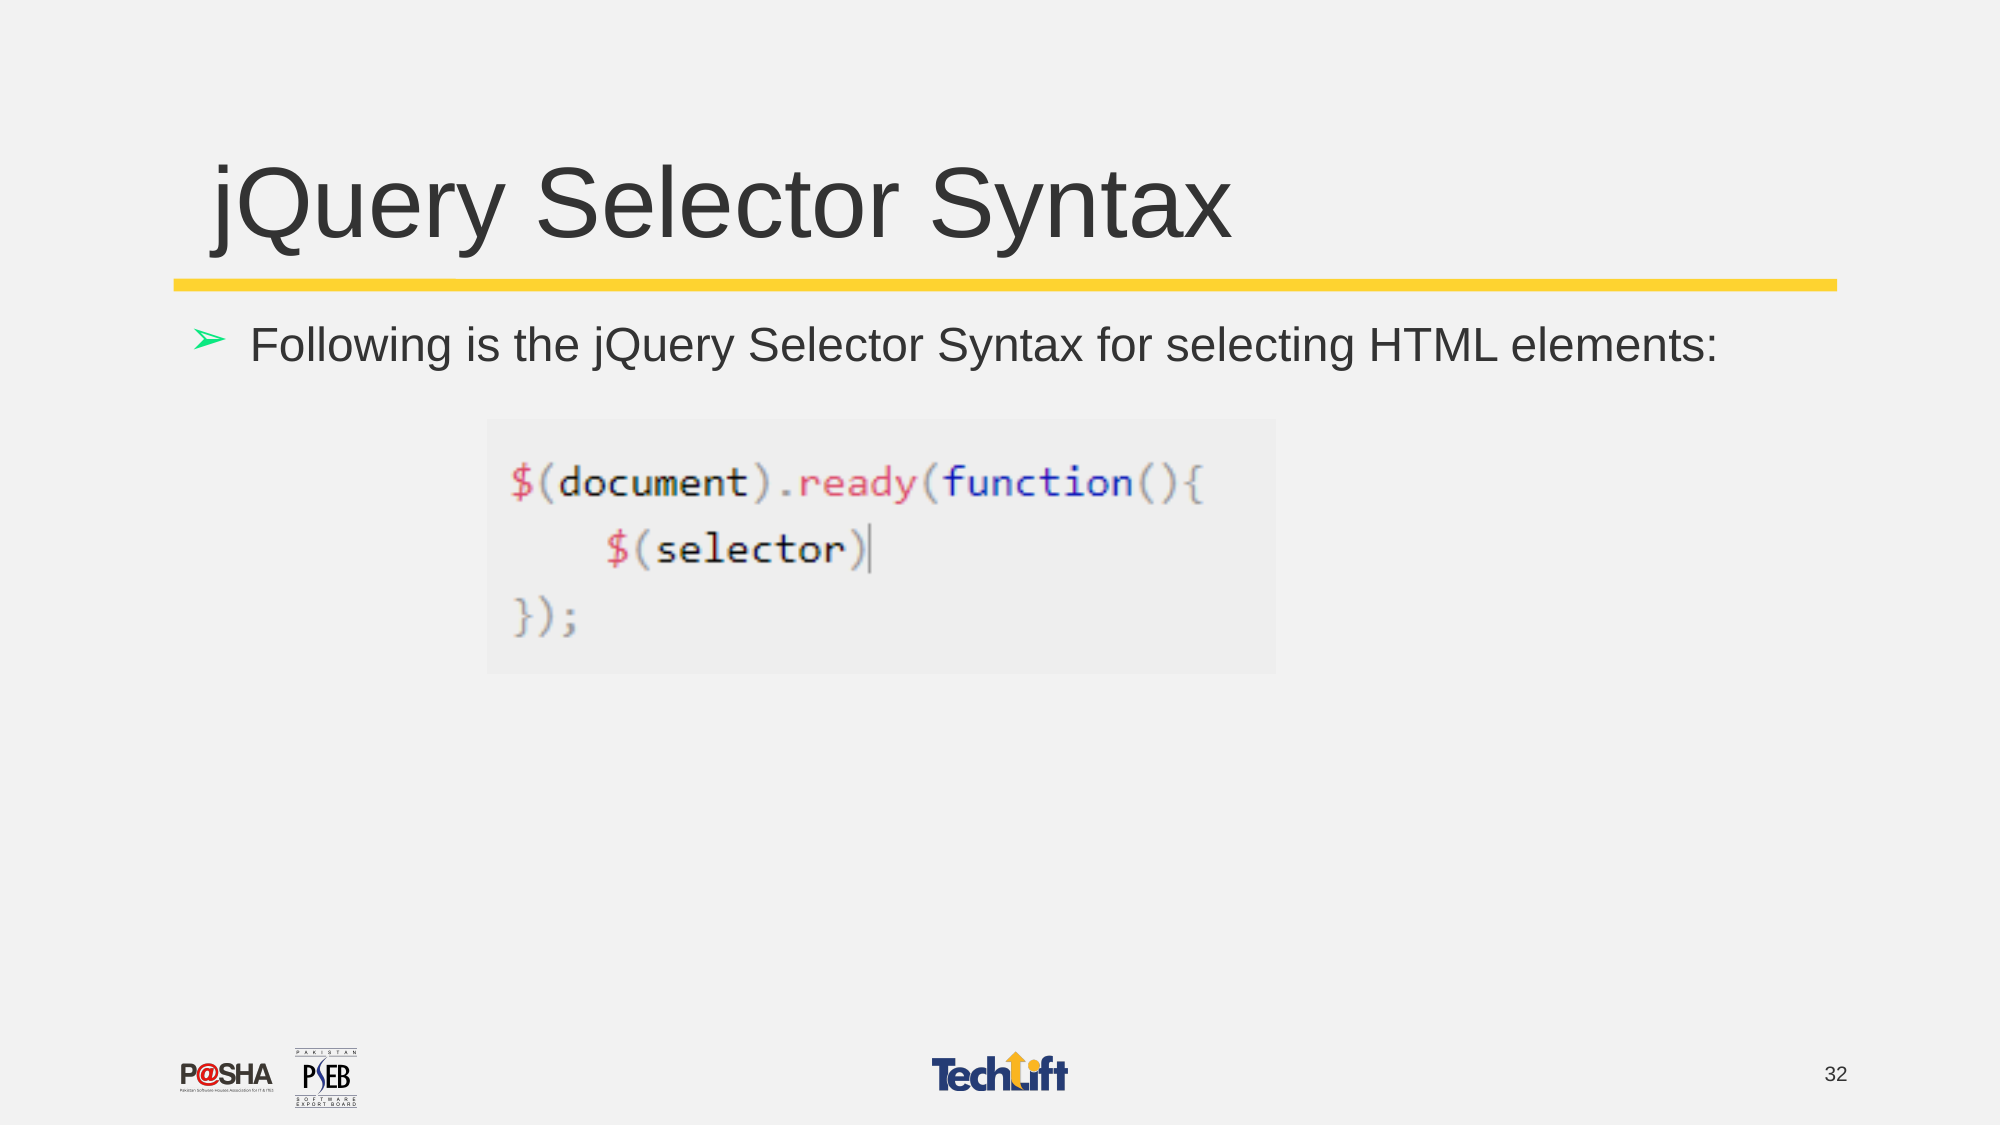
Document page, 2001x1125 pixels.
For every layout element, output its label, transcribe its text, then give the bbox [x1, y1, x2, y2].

list Following is the jQuery Selector Syntax for selecting HTML elements: [174, 297, 1826, 439]
title jQuery Selector Syntax [197, 27, 1628, 266]
picture [487, 419, 1276, 675]
picture [180, 1063, 274, 1093]
slide_number 32 [1412, 1042, 1863, 1103]
picture [932, 1051, 1068, 1091]
picture [295, 1048, 357, 1108]
